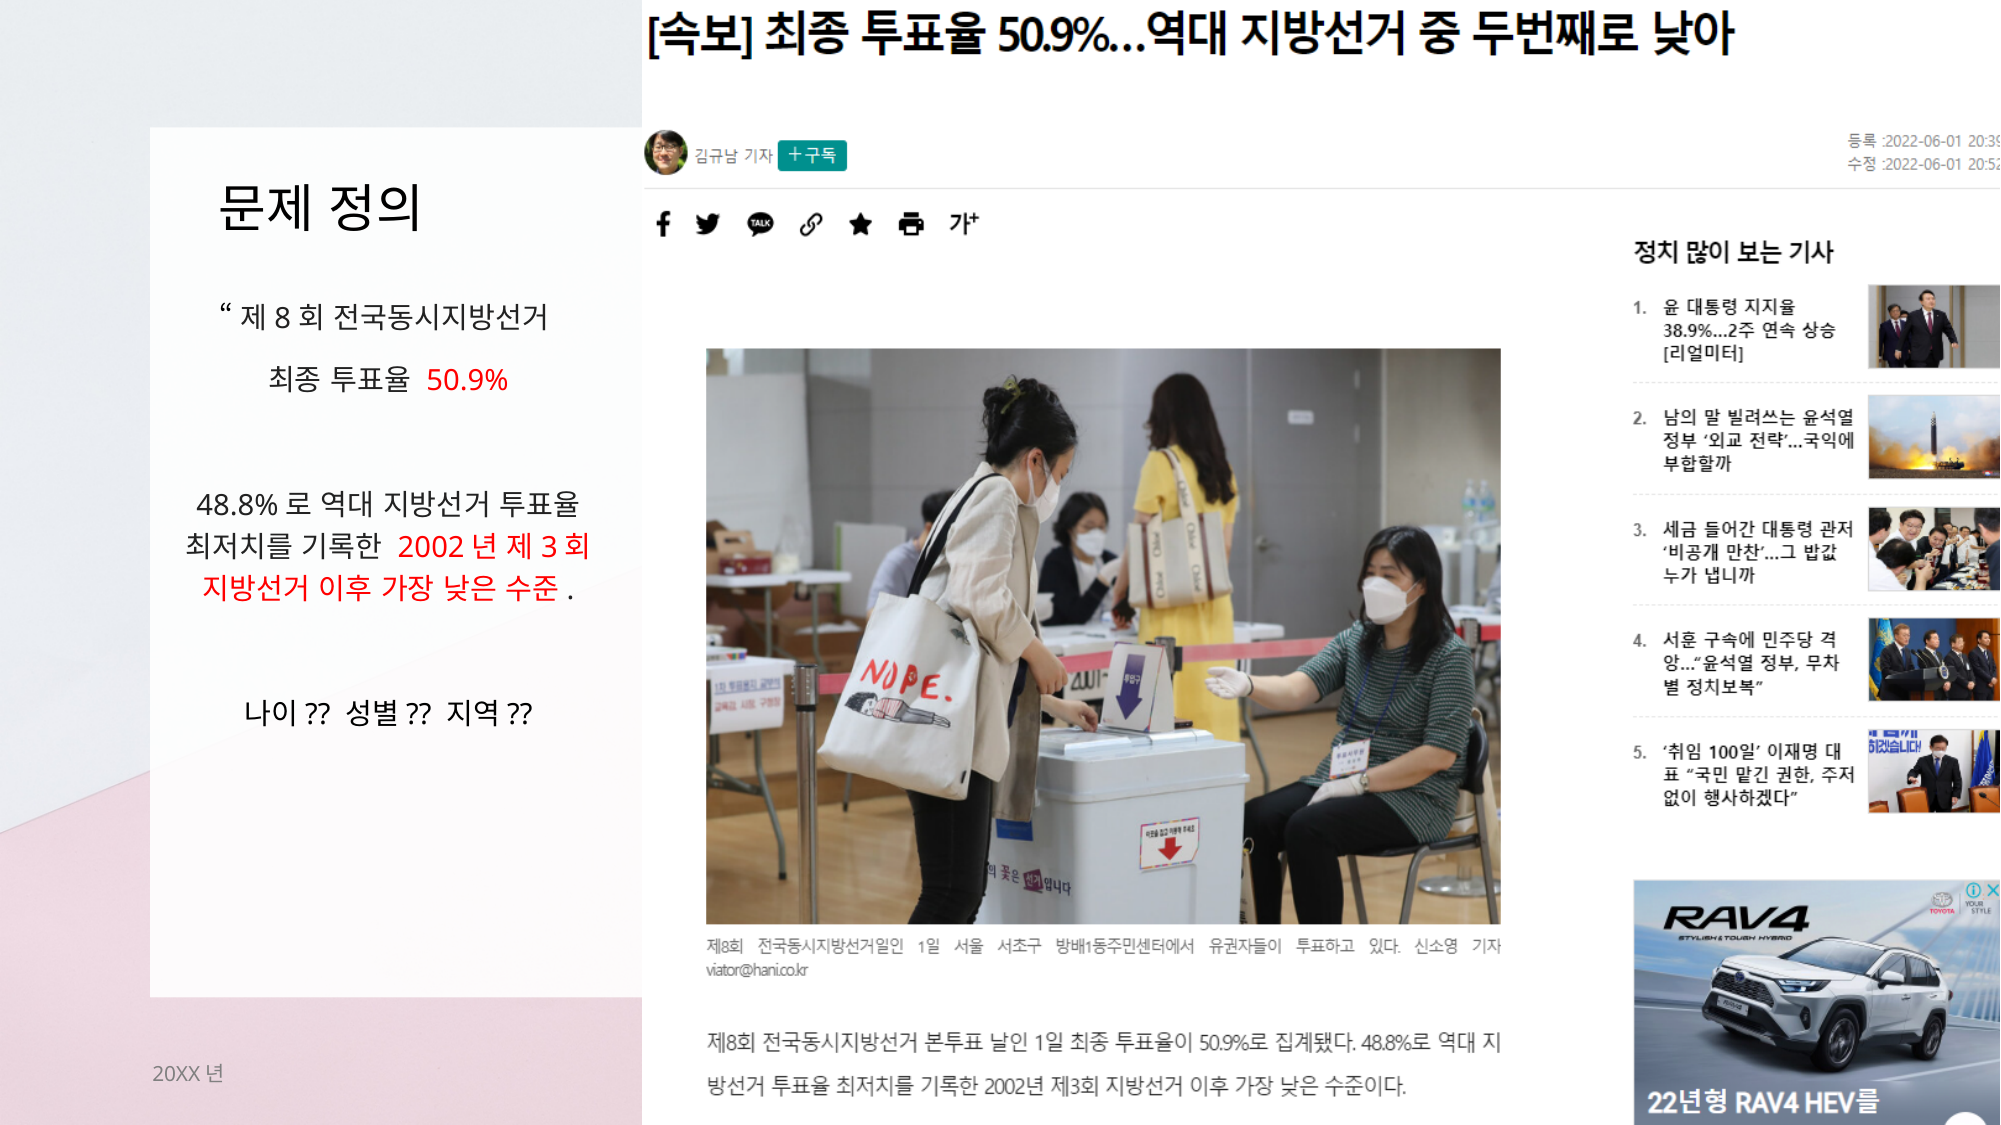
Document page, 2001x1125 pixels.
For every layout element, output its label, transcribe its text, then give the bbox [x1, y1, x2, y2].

slide_number 20XX년 [137, 1042, 588, 1103]
title 문제 정의 [137, 136, 506, 247]
list “제8회 전국동시지방선거 최종 투표율 50.9% 48.8%로 역대 지방선거 투표율 최저치를 기록한 2002년 제3회 지방선거 이후 가장 낮은 수준. 나이?? 성별?? 지역?? [163, 284, 614, 859]
picture [0, 0, 2000, 1125]
